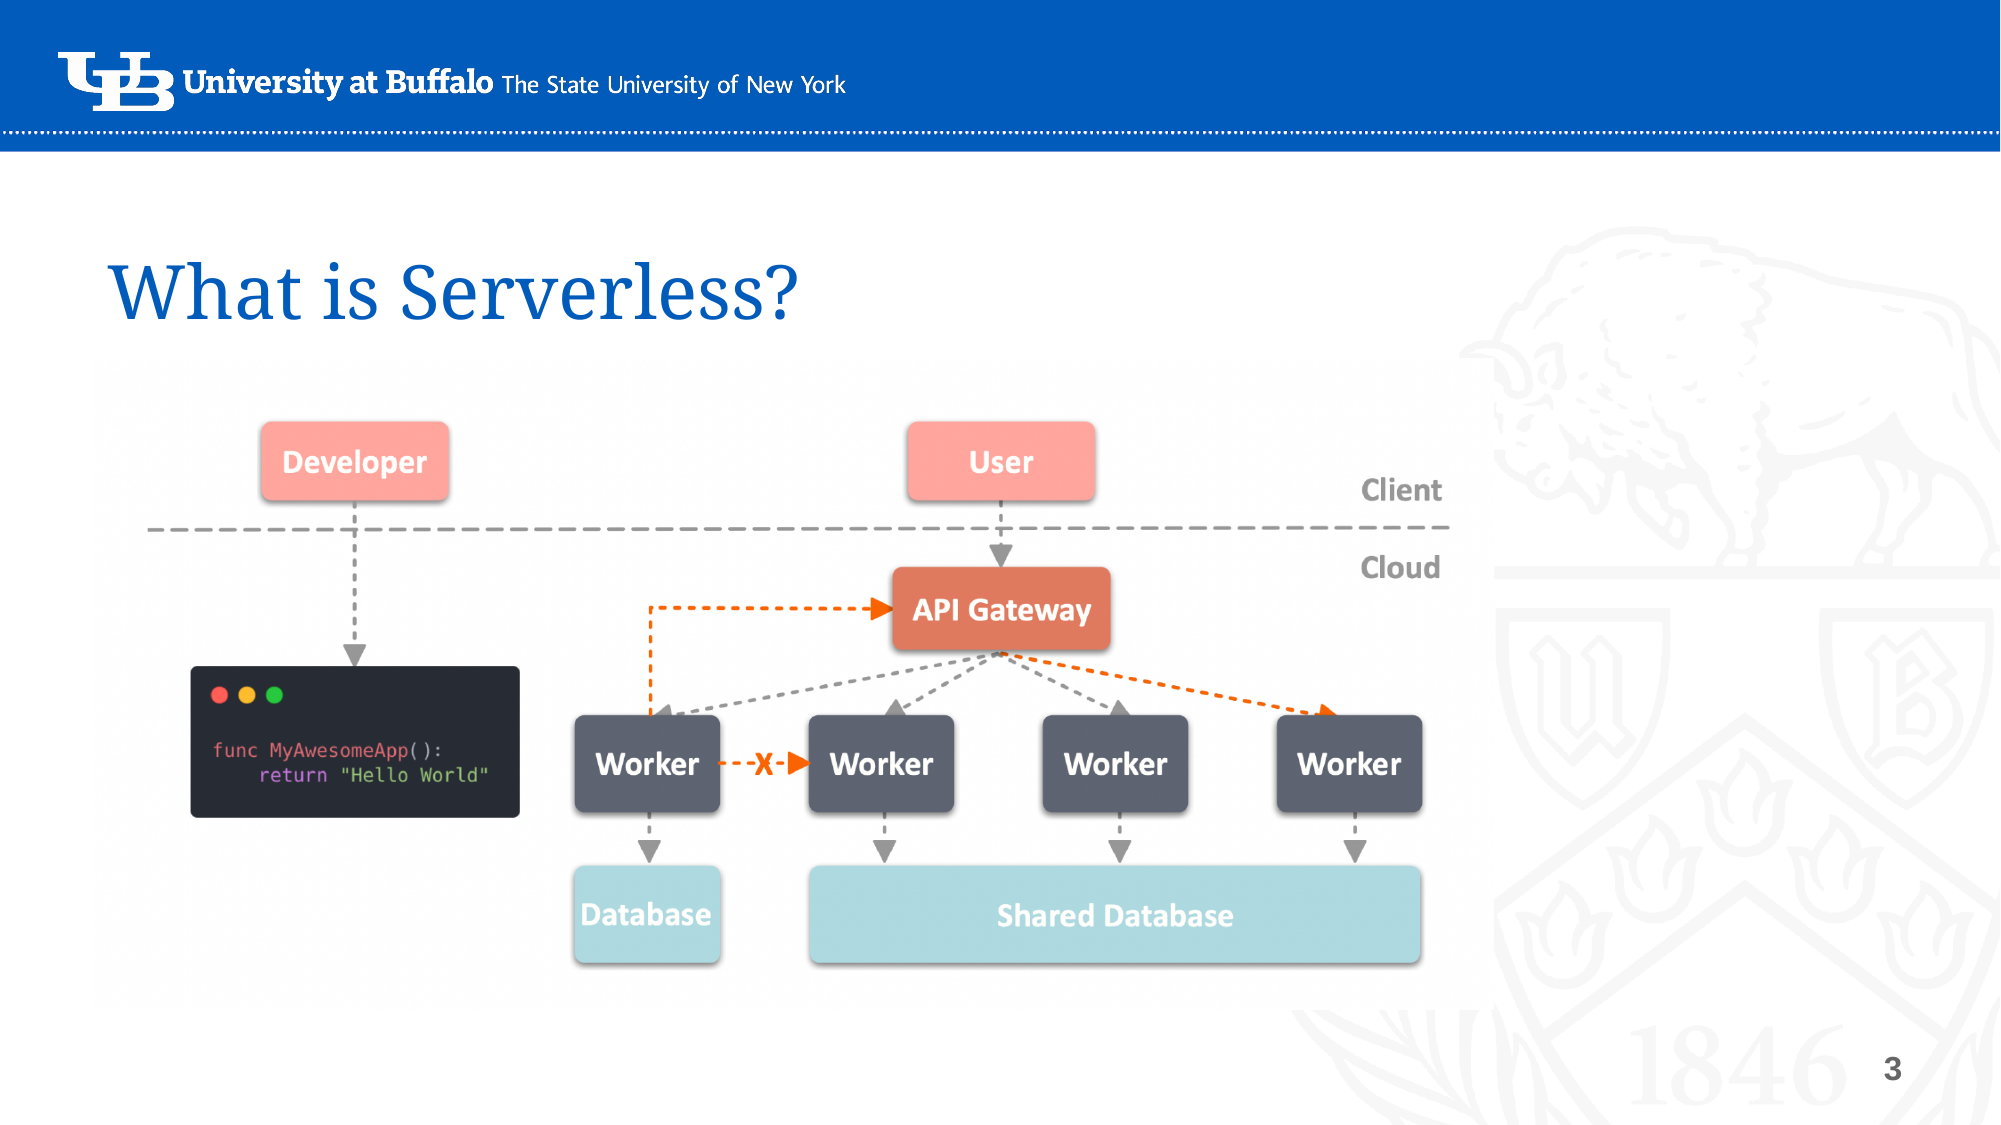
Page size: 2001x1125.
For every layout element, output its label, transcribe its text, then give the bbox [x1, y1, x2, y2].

title What is Serverless? [93, 140, 1234, 343]
picture [0, 0, 2001, 1125]
footer ‹#› [1242, 1036, 1918, 1097]
